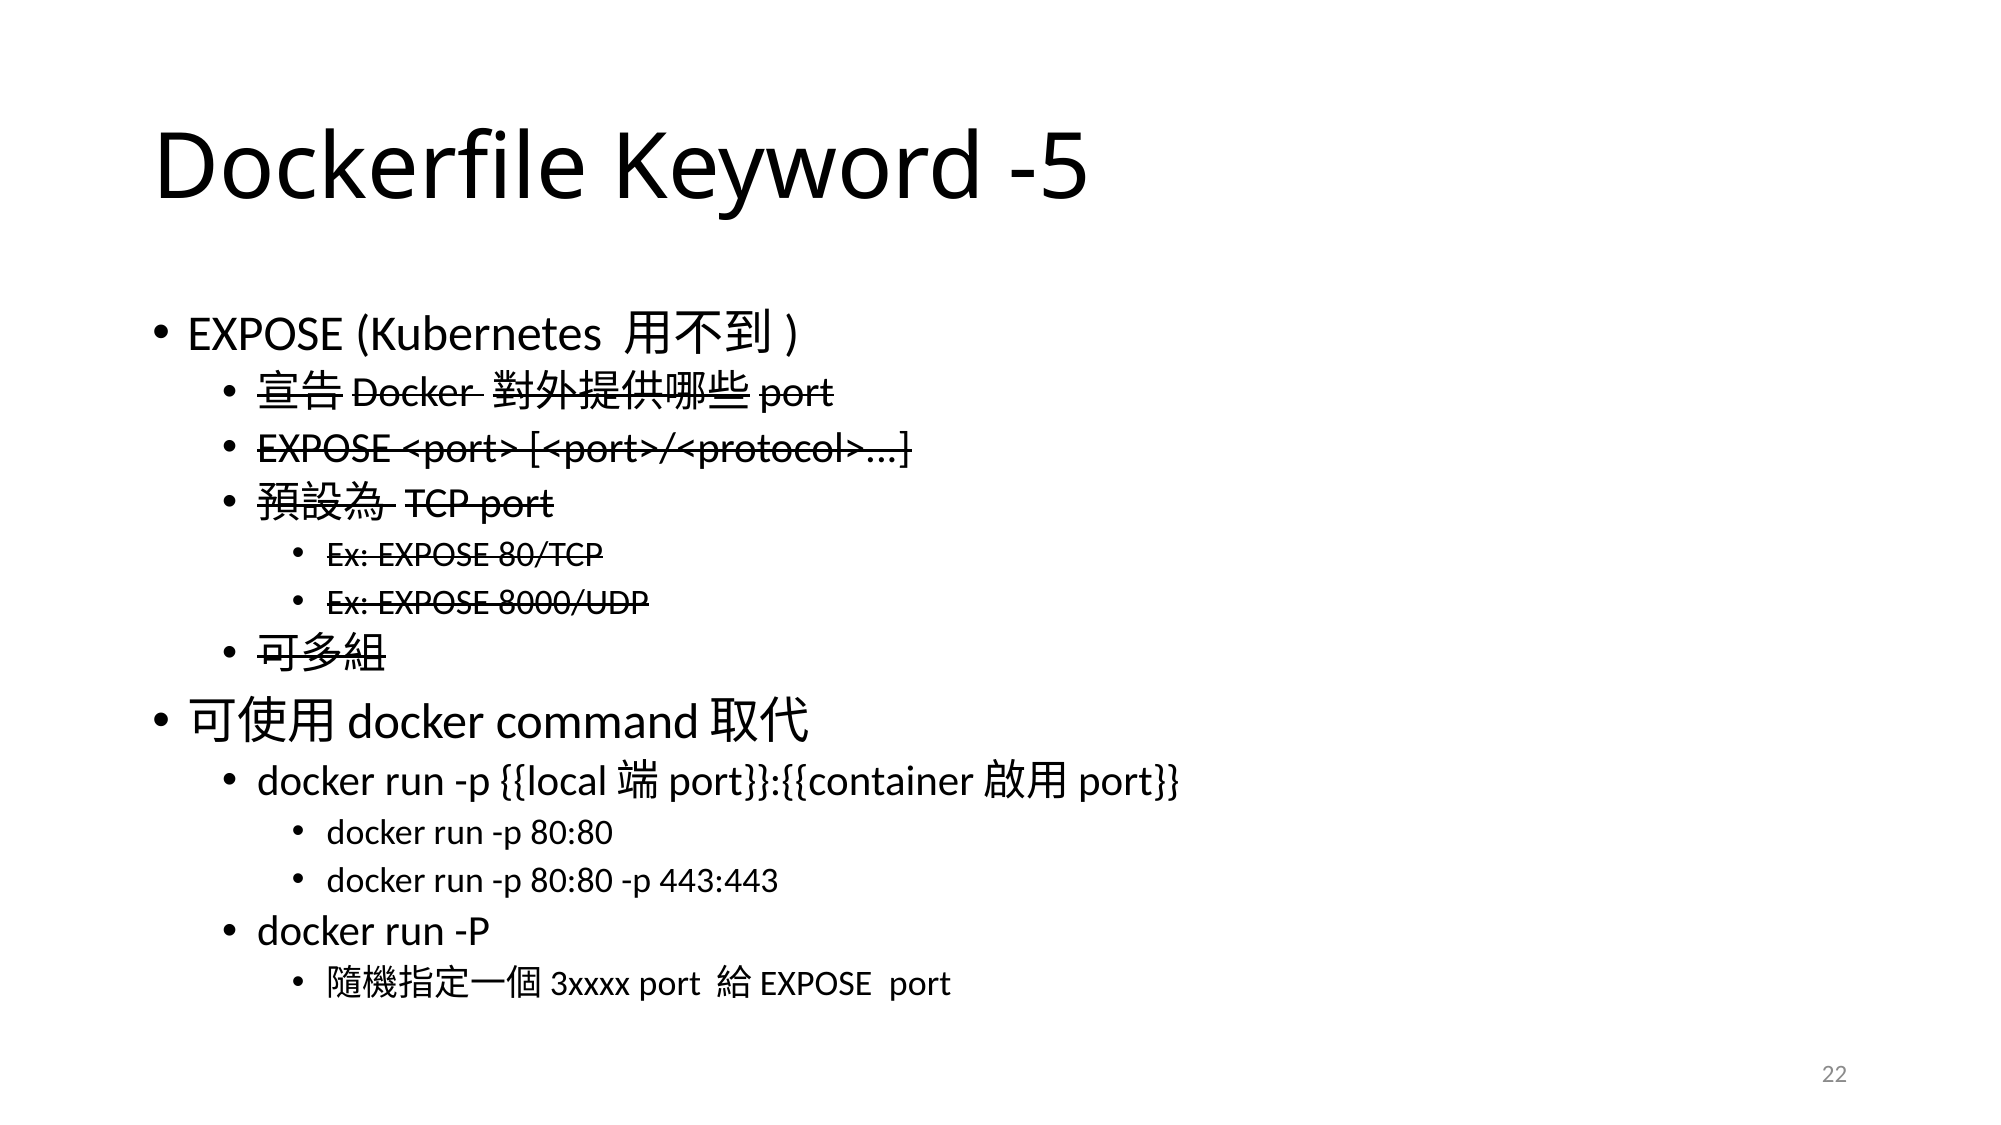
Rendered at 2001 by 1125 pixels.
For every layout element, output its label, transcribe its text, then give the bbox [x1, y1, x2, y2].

slide_number 22 [1412, 1042, 1863, 1103]
title Dockerfile Keyword -5 [137, 59, 1863, 278]
list EXPOSE (Kubernetes 用不到) 宣告Docker 對外提供哪些port EXPOSE <port> [<port>/<protocol>...] 預設為 TCP port Ex: EXPOSE 80/TCP Ex: EXPOSE 8000/UDP 可多組 可使用docker command取代 docker run -p {{local端port}}:{{container啟用port}} docker run -p 80:80 docker run -p 80:80 -p 443:443 docker run -P 隨機指定一個3xxxx port 給EXPOSE port [137, 299, 1863, 1014]
